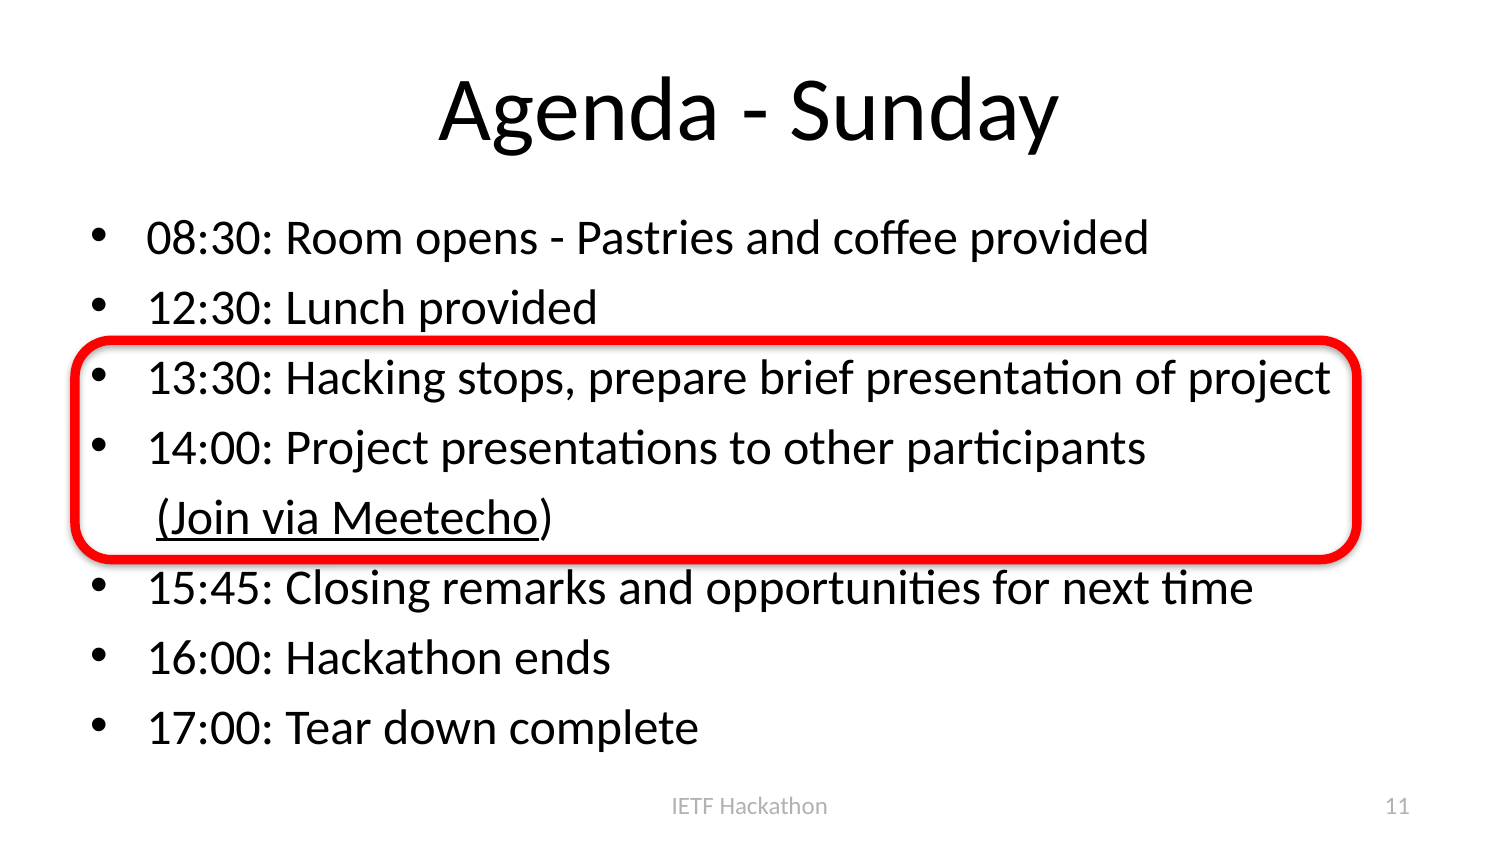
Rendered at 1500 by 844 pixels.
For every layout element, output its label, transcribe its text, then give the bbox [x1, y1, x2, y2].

list 08:30: Room opens - Pastries and coffee provided 12:30: Lunch provided 13:30: Hacking stops, prepare brief presentation of project 14:00: Project presentations to other participants ​ (Join via Meetecho) 15:45: Closing remarks and opportunities for next time 16:00: Hackathon ends 17:00: Tear down complete [75, 196, 1425, 782]
slide_number 11 [1074, 782, 1425, 827]
title Agenda - Sunday [75, 33, 1425, 175]
footer IETF Hackathon [512, 782, 988, 827]
text_box [74, 339, 1358, 561]
